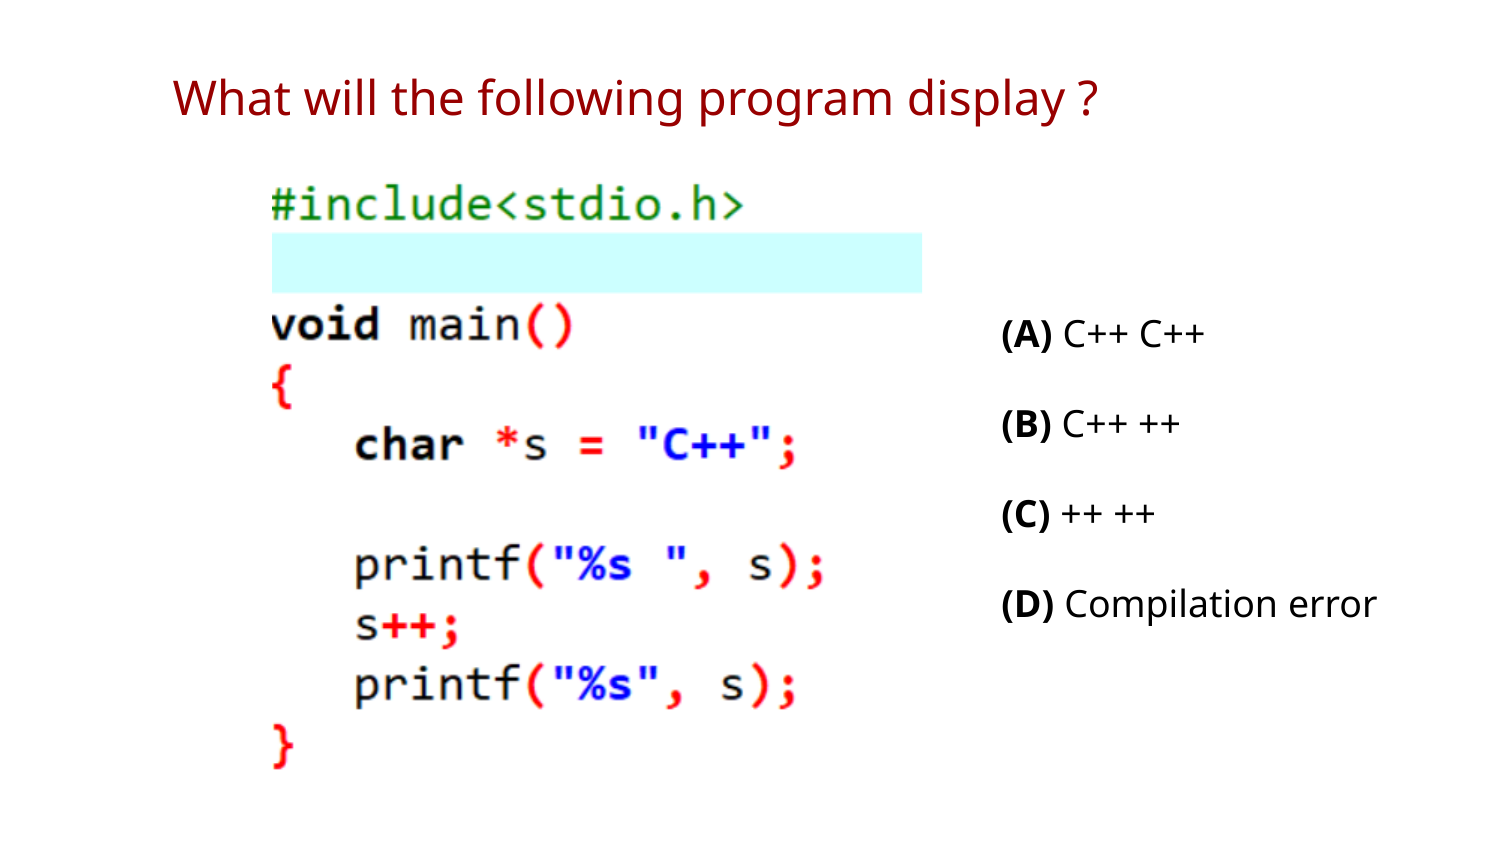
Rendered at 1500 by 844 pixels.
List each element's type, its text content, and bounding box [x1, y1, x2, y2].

picture [271, 173, 923, 807]
text_box (A) C++ C++ (B) C++ ++ (C) ++ ++ (D) Compilation error [986, 294, 1424, 640]
text_box What will the following program display ? [157, 52, 1393, 140]
